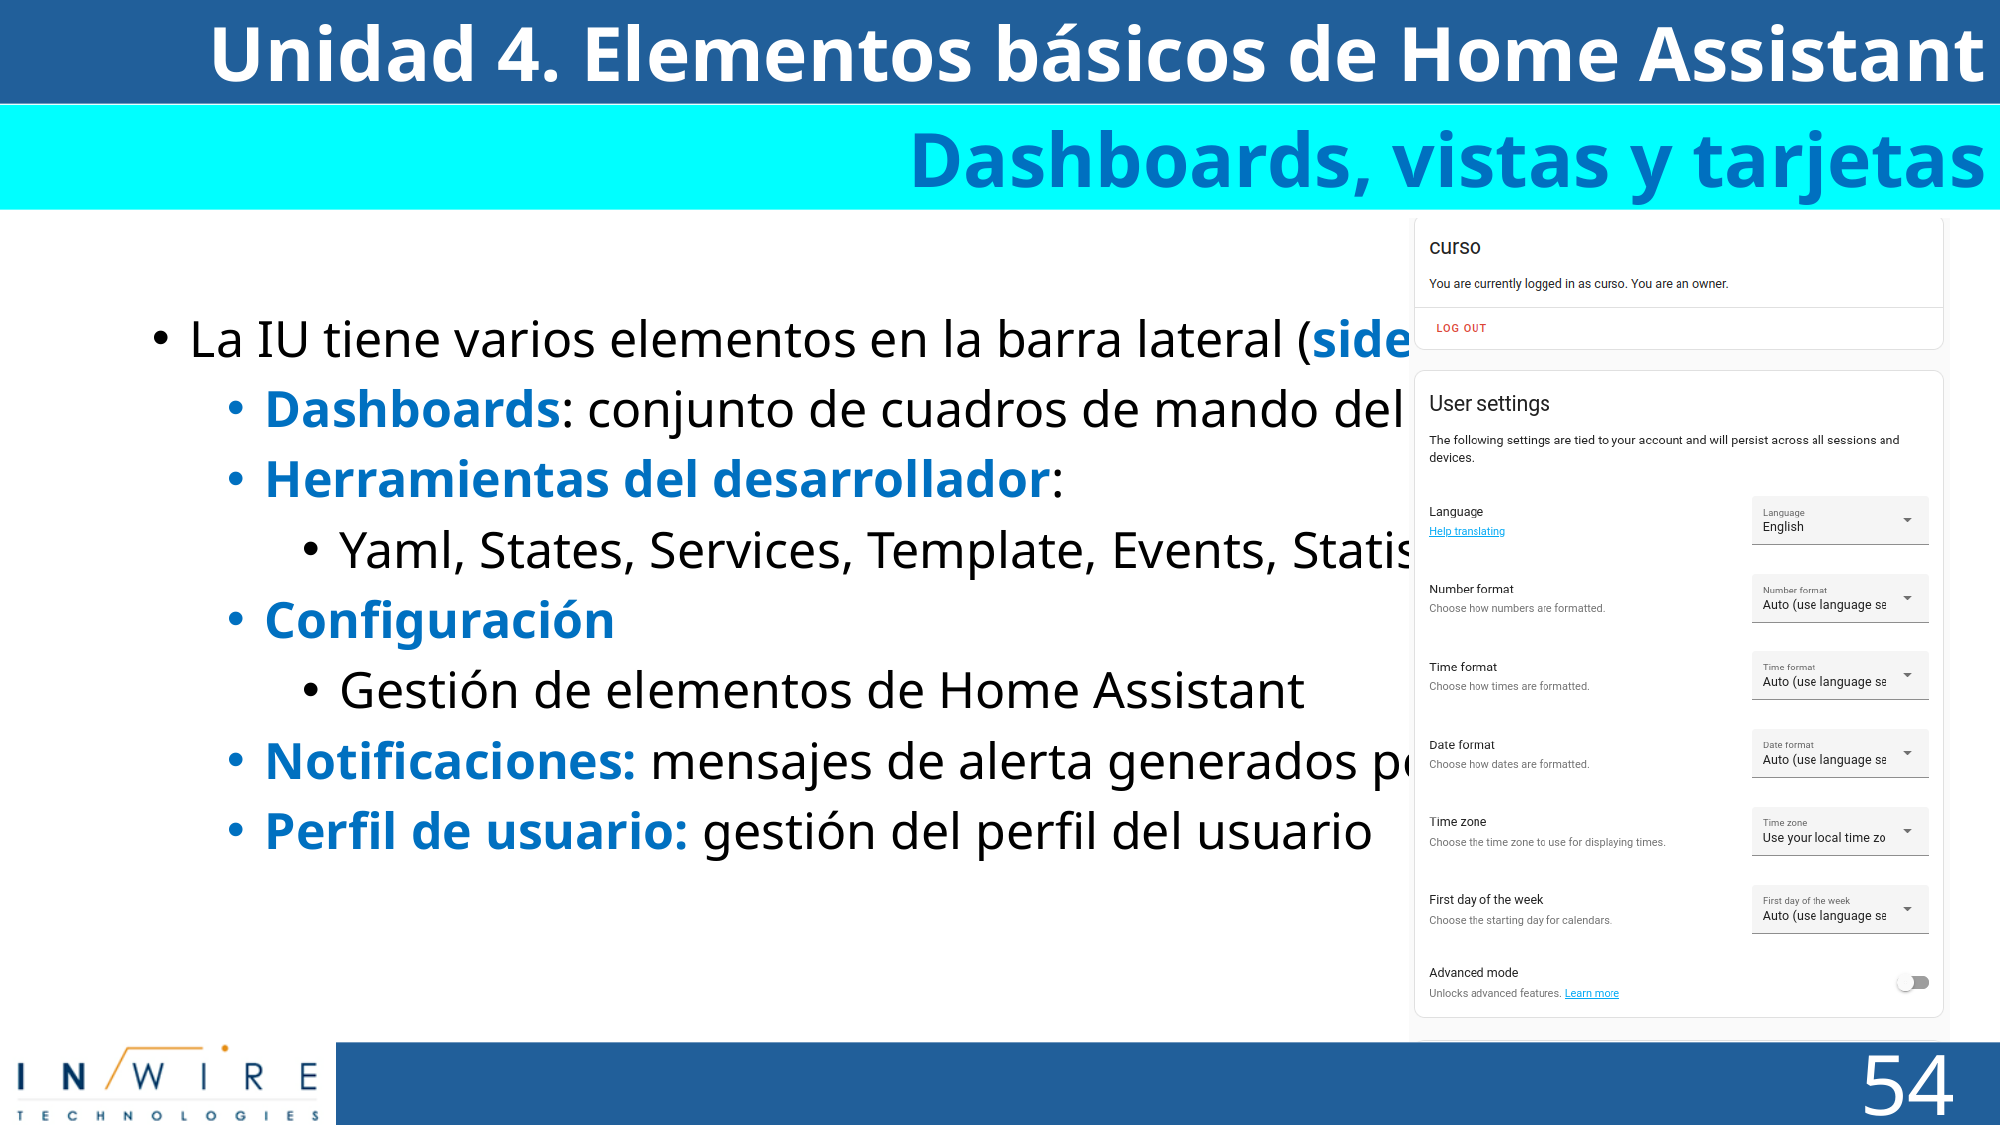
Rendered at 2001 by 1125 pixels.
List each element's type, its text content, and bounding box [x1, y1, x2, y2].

text_box Unidad 4. Elementos básicos de Home Assistant [0, 0, 2000, 104]
picture [1408, 218, 1951, 1042]
list La IU tiene varios elementos en la barra lateral (sidebar): Dashboards: conjunto de cuadros de mando del usuario Herramientas del desarrollador: Yaml, States, Services, Template, Events, Statistics, Assist Configuración Gestión de elementos de Home Assistant Notificaciones: mensajes de alerta generados por Home Assistant Perfil de usuario: gestión del perfil del usuario [137, 299, 1408, 1014]
picture [0, 1037, 336, 1125]
text_box Dashboards, vistas y tarjetas [0, 104, 2000, 210]
